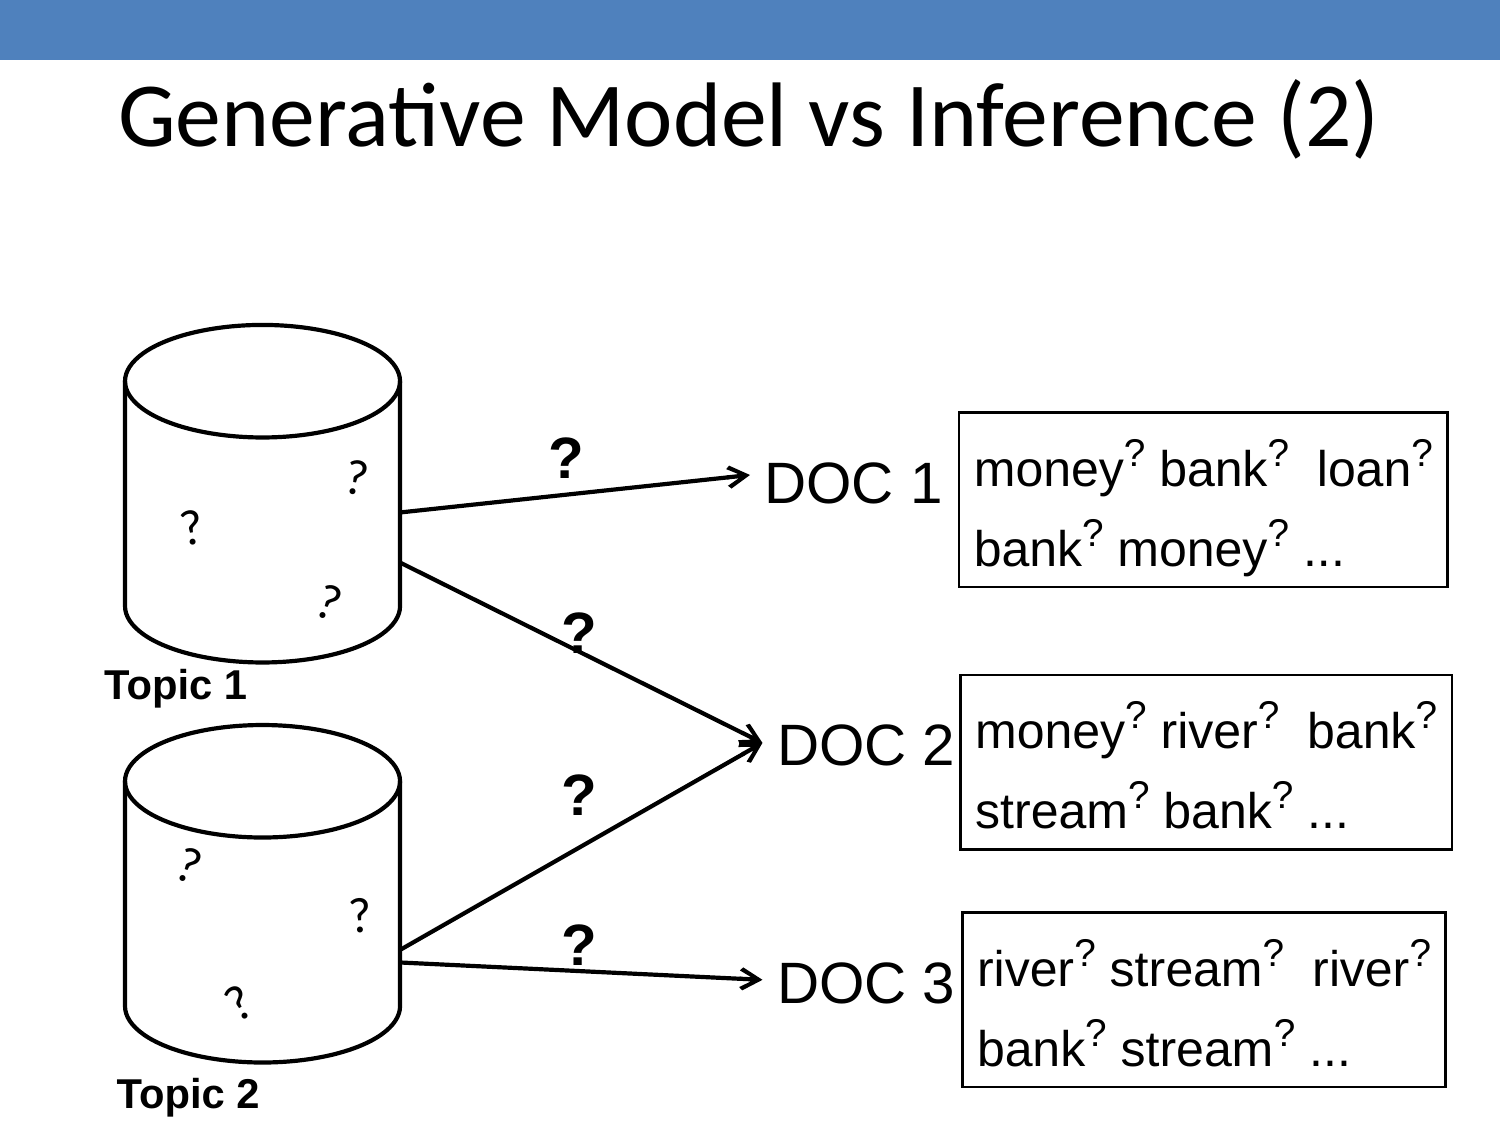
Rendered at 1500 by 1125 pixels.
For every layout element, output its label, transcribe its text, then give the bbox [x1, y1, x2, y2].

text_box DOC 2 [766, 699, 960, 785]
text_box money? river? bank? stream? bank? ... [960, 674, 1452, 850]
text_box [162, 437, 388, 639]
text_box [137, 824, 413, 1039]
text_box DOC 3 [762, 937, 962, 1023]
text_box money? bank? loan? bank? money? ... [959, 412, 1448, 588]
text_box river? stream? river? bank? stream? ... [962, 912, 1446, 1088]
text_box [399, 562, 763, 951]
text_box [99, 324, 401, 1125]
text_box DOC 1 [750, 437, 959, 523]
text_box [399, 958, 763, 987]
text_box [399, 412, 751, 513]
title Generative Model vs Inference (2) [75, 45, 1425, 175]
